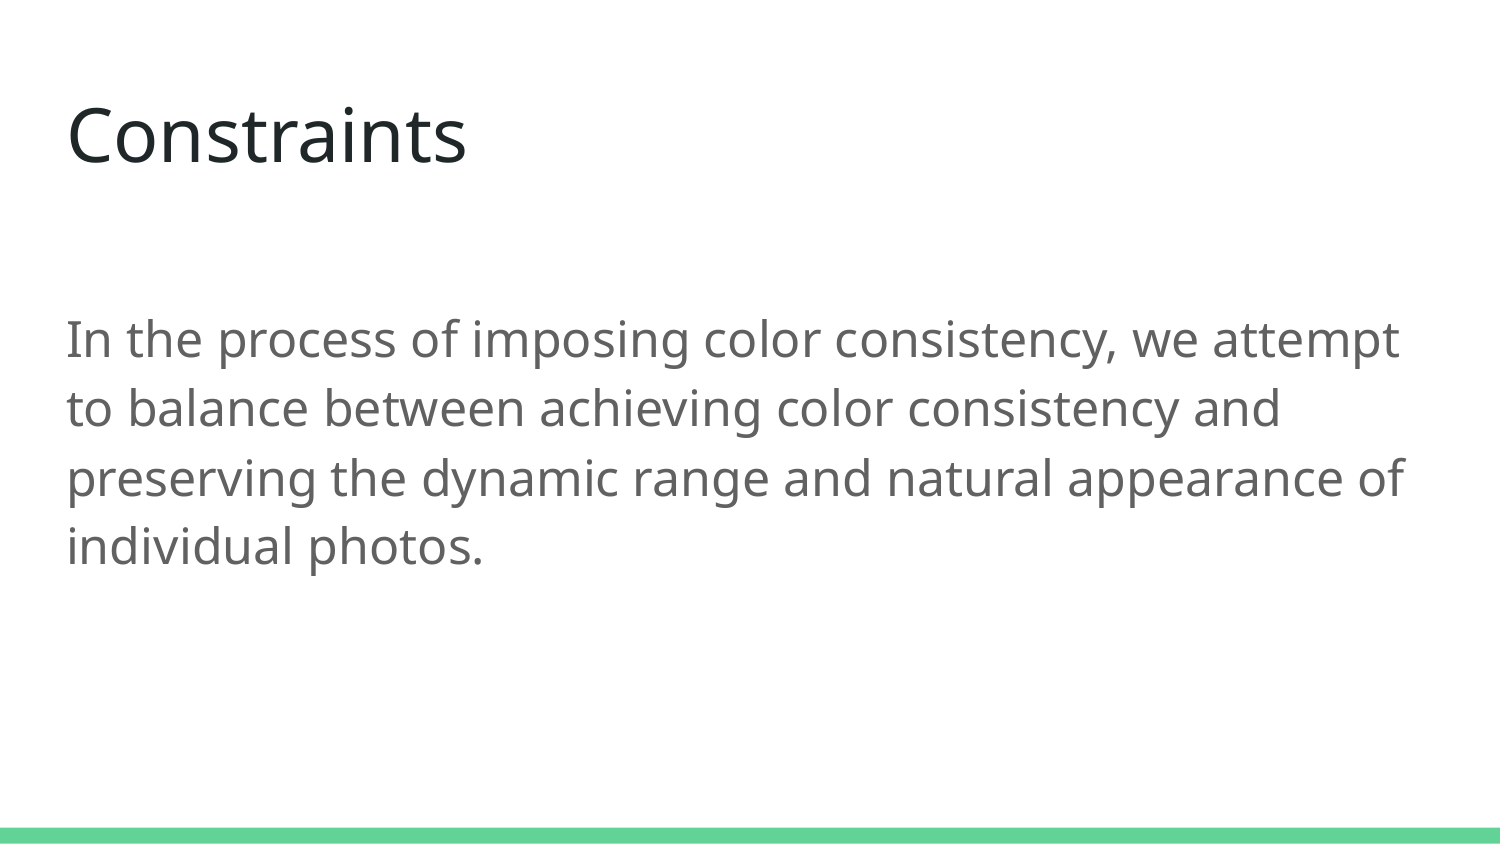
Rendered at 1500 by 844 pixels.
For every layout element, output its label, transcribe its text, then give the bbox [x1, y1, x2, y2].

title Constraints [51, 72, 1449, 167]
list In the process of imposing color consistency, we attempt to balance between achieving color consistency and preserving the dynamic range and natural appearance of individual photos. [51, 283, 1449, 727]
